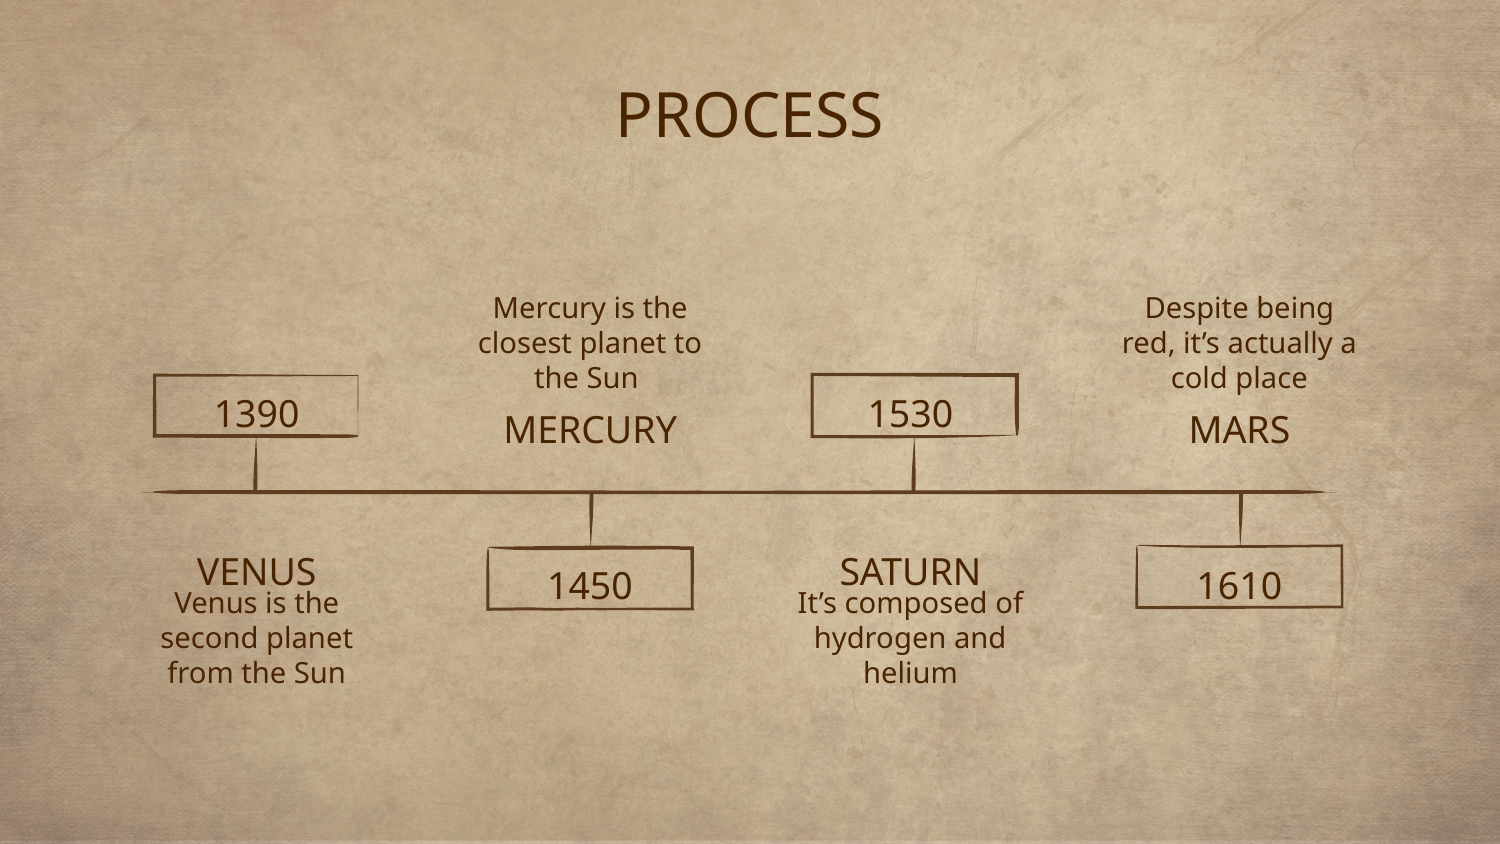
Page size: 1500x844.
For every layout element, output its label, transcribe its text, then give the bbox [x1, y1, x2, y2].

text_box It’s composed of hydrogen and helium [776, 592, 1045, 705]
text_box Mercury is the closest planet to the Sun [456, 297, 725, 410]
text_box 1610 [1160, 540, 1319, 607]
text_box [589, 494, 594, 540]
text_box SATURN [783, 525, 1038, 593]
text_box [1238, 494, 1243, 540]
text_box [810, 372, 1019, 439]
text_box [141, 490, 1325, 495]
text_box 1390 [177, 368, 336, 435]
text_box [152, 373, 359, 439]
text_box Venus is the second planet from the Sun [130, 593, 384, 705]
text_box MERCURY [463, 384, 717, 451]
text_box MARS [1112, 384, 1367, 451]
text_box [1135, 544, 1344, 610]
text_box 1450 [511, 540, 670, 607]
text_box VENUS [130, 526, 384, 593]
text_box Despite being red, it’s actually a cold place [1105, 297, 1374, 410]
picture [0, 0, 1500, 844]
text_box [911, 439, 916, 490]
text_box [486, 545, 694, 611]
title PROCESS [473, 60, 1027, 155]
text_box [253, 438, 258, 492]
text_box 1530 [831, 368, 990, 435]
